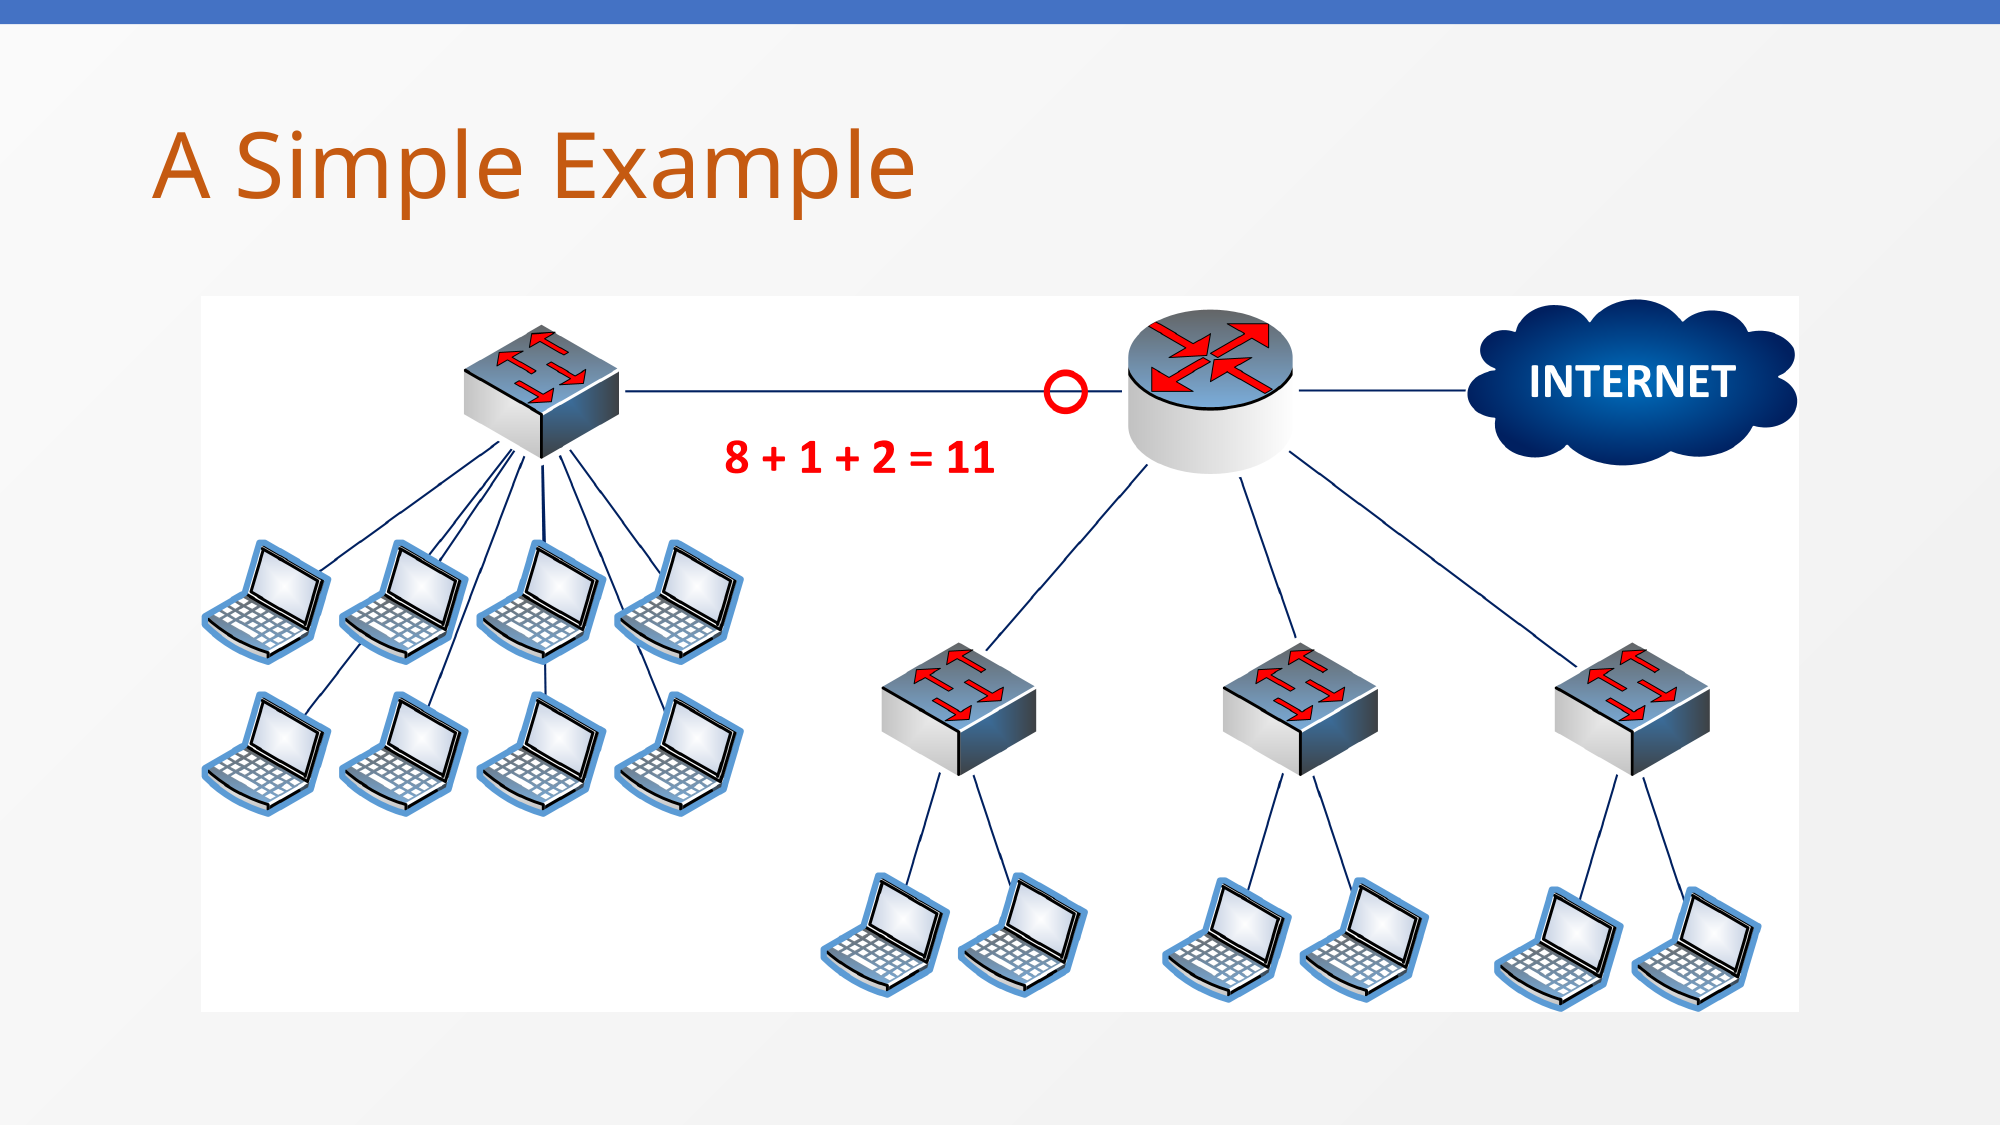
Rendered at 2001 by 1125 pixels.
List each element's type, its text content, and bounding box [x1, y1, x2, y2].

title A Simple Example [137, 59, 1863, 278]
picture [201, 296, 1799, 1012]
text_box [0, 0, 2000, 25]
